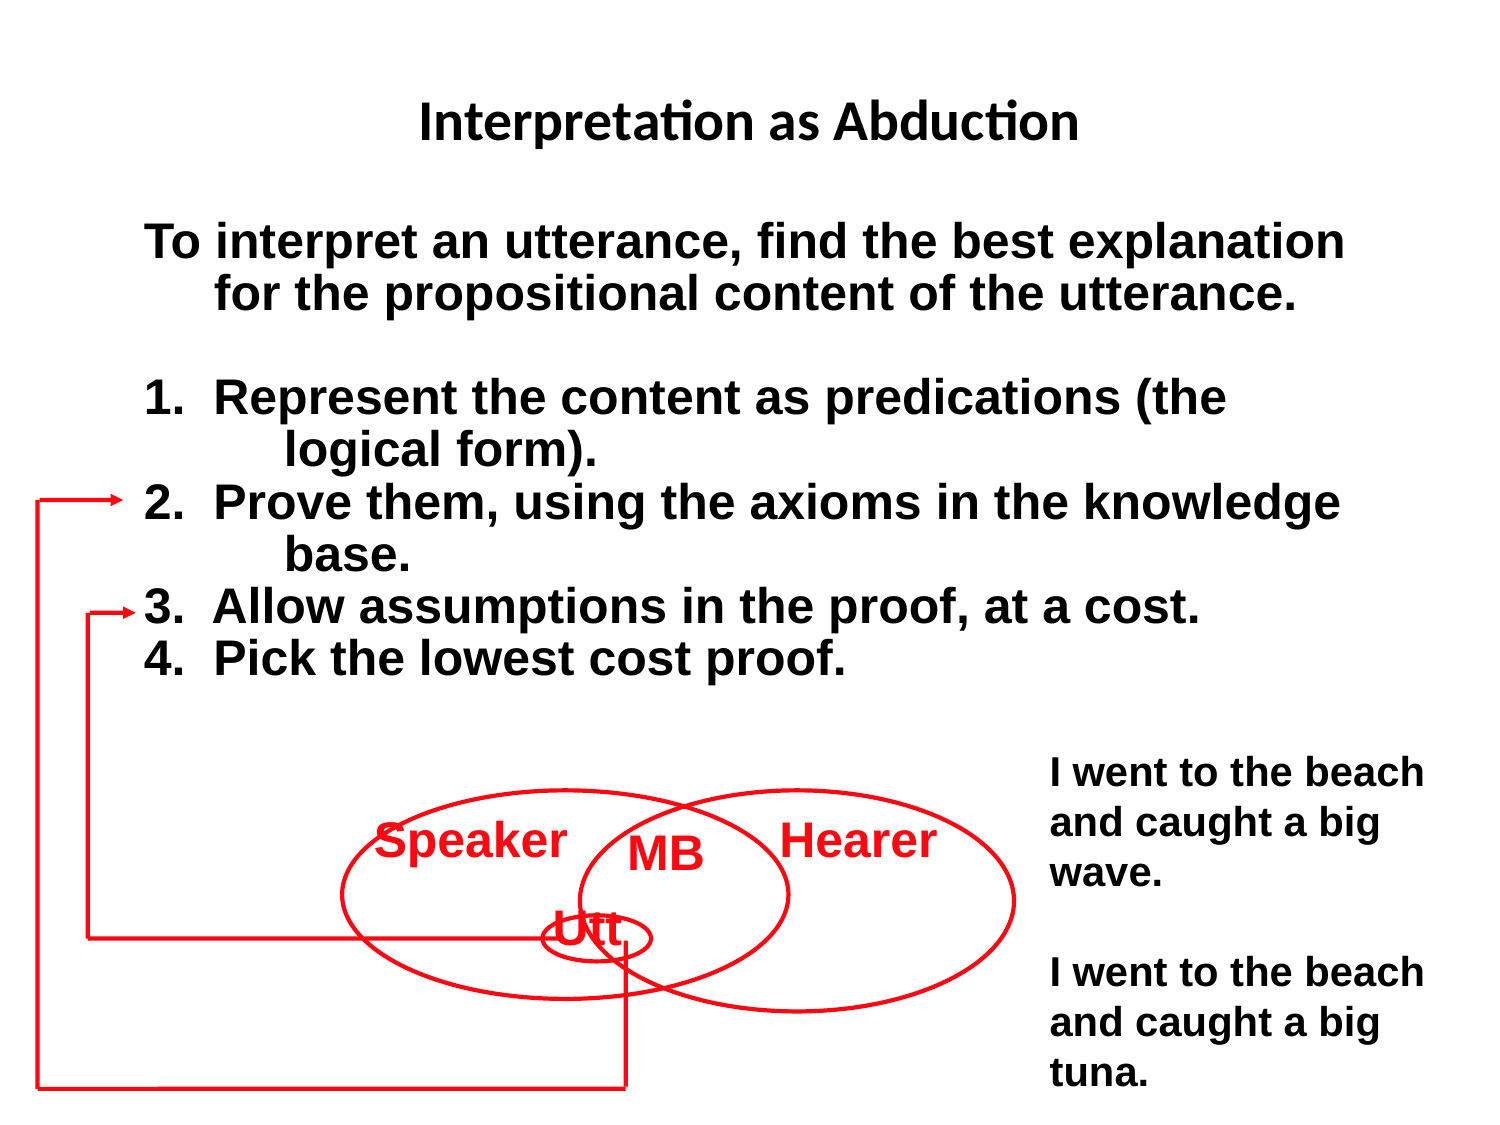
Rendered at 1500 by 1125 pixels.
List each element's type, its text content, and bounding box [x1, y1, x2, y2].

text_box [579, 790, 1015, 1012]
text_box To interpret an utterance, find the best explanation for the propositional content of the utterance. 1. Represent the content as predications (the logical form). 2. Prove them, using the axioms in the knowledge base. 3. Allow assumptions in the proof, at a cost. 4. Pick the lowest cost proof. [133, 212, 1367, 691]
text_box Speaker [363, 812, 579, 872]
text_box [89, 606, 136, 620]
text_box [39, 493, 124, 507]
title Interpretation as Abduction [188, 75, 1312, 160]
text_box [363, 939, 625, 999]
text_box [633, 921, 652, 956]
text_box MB [616, 825, 716, 885]
text_box [342, 790, 683, 938]
text_box Hearer [769, 812, 949, 872]
text_box Utt [542, 900, 633, 960]
text_box I went to the beach and caught a big wave. I went to the beach and caught a big tuna. [1034, 737, 1500, 1103]
text_box [626, 970, 663, 995]
